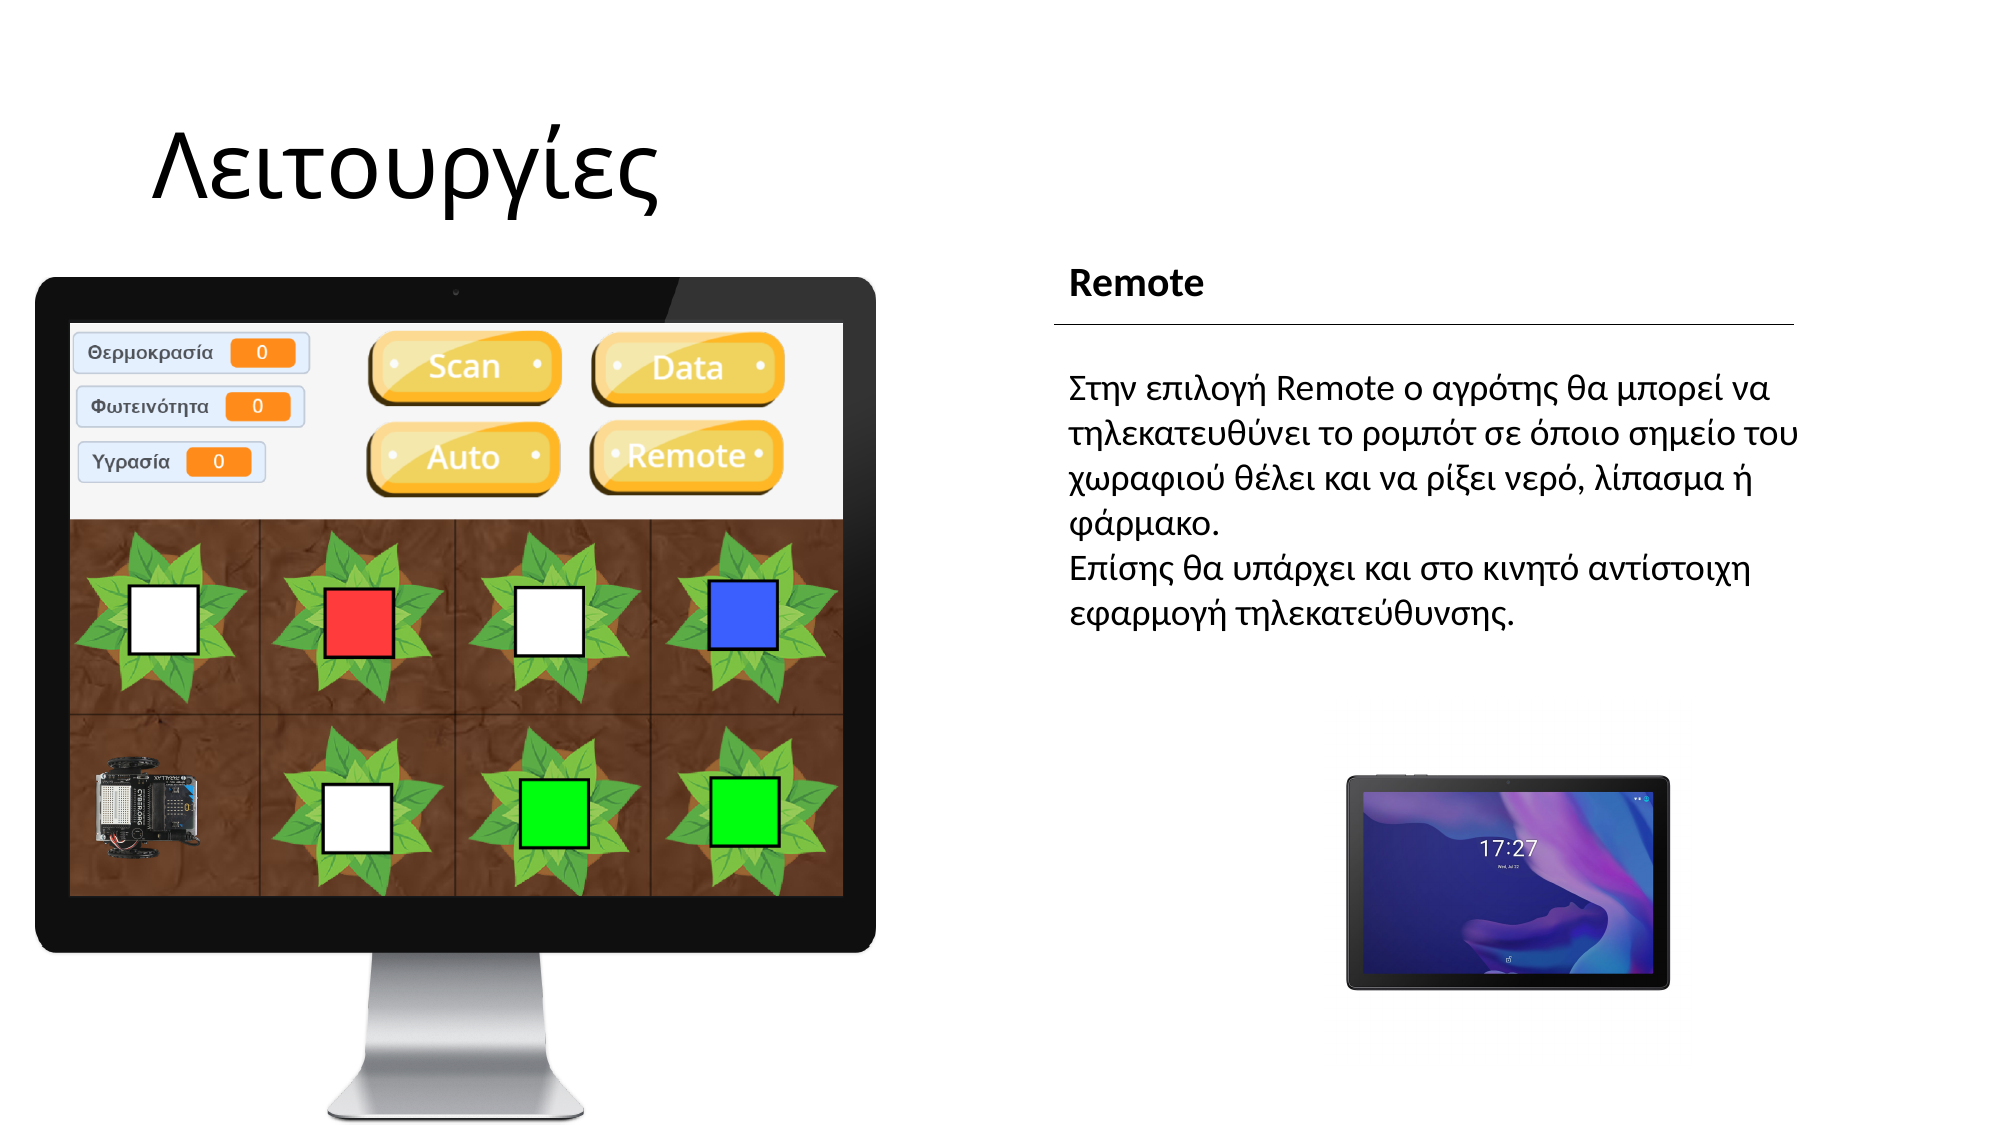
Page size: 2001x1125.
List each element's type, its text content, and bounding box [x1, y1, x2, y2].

text_box Remote [1054, 247, 1826, 312]
title Λειτουργίες [137, 59, 1863, 278]
picture [35, 277, 876, 1125]
picture [1325, 699, 1692, 1066]
text_box Στην επιλογή Remote ο αγρότης θα μπορεί να τηλεκατευθύνει το ρομπότ σε όποιο σημείο του χωραφιού θέλει και να ρίξει νερό, λίπασμα ή φάρμακο. Επίσης θα υπάρχει και στο κινητό αντίστοιχη εφαρμογή τηλεκατεύθυνσης. [1054, 355, 1826, 640]
